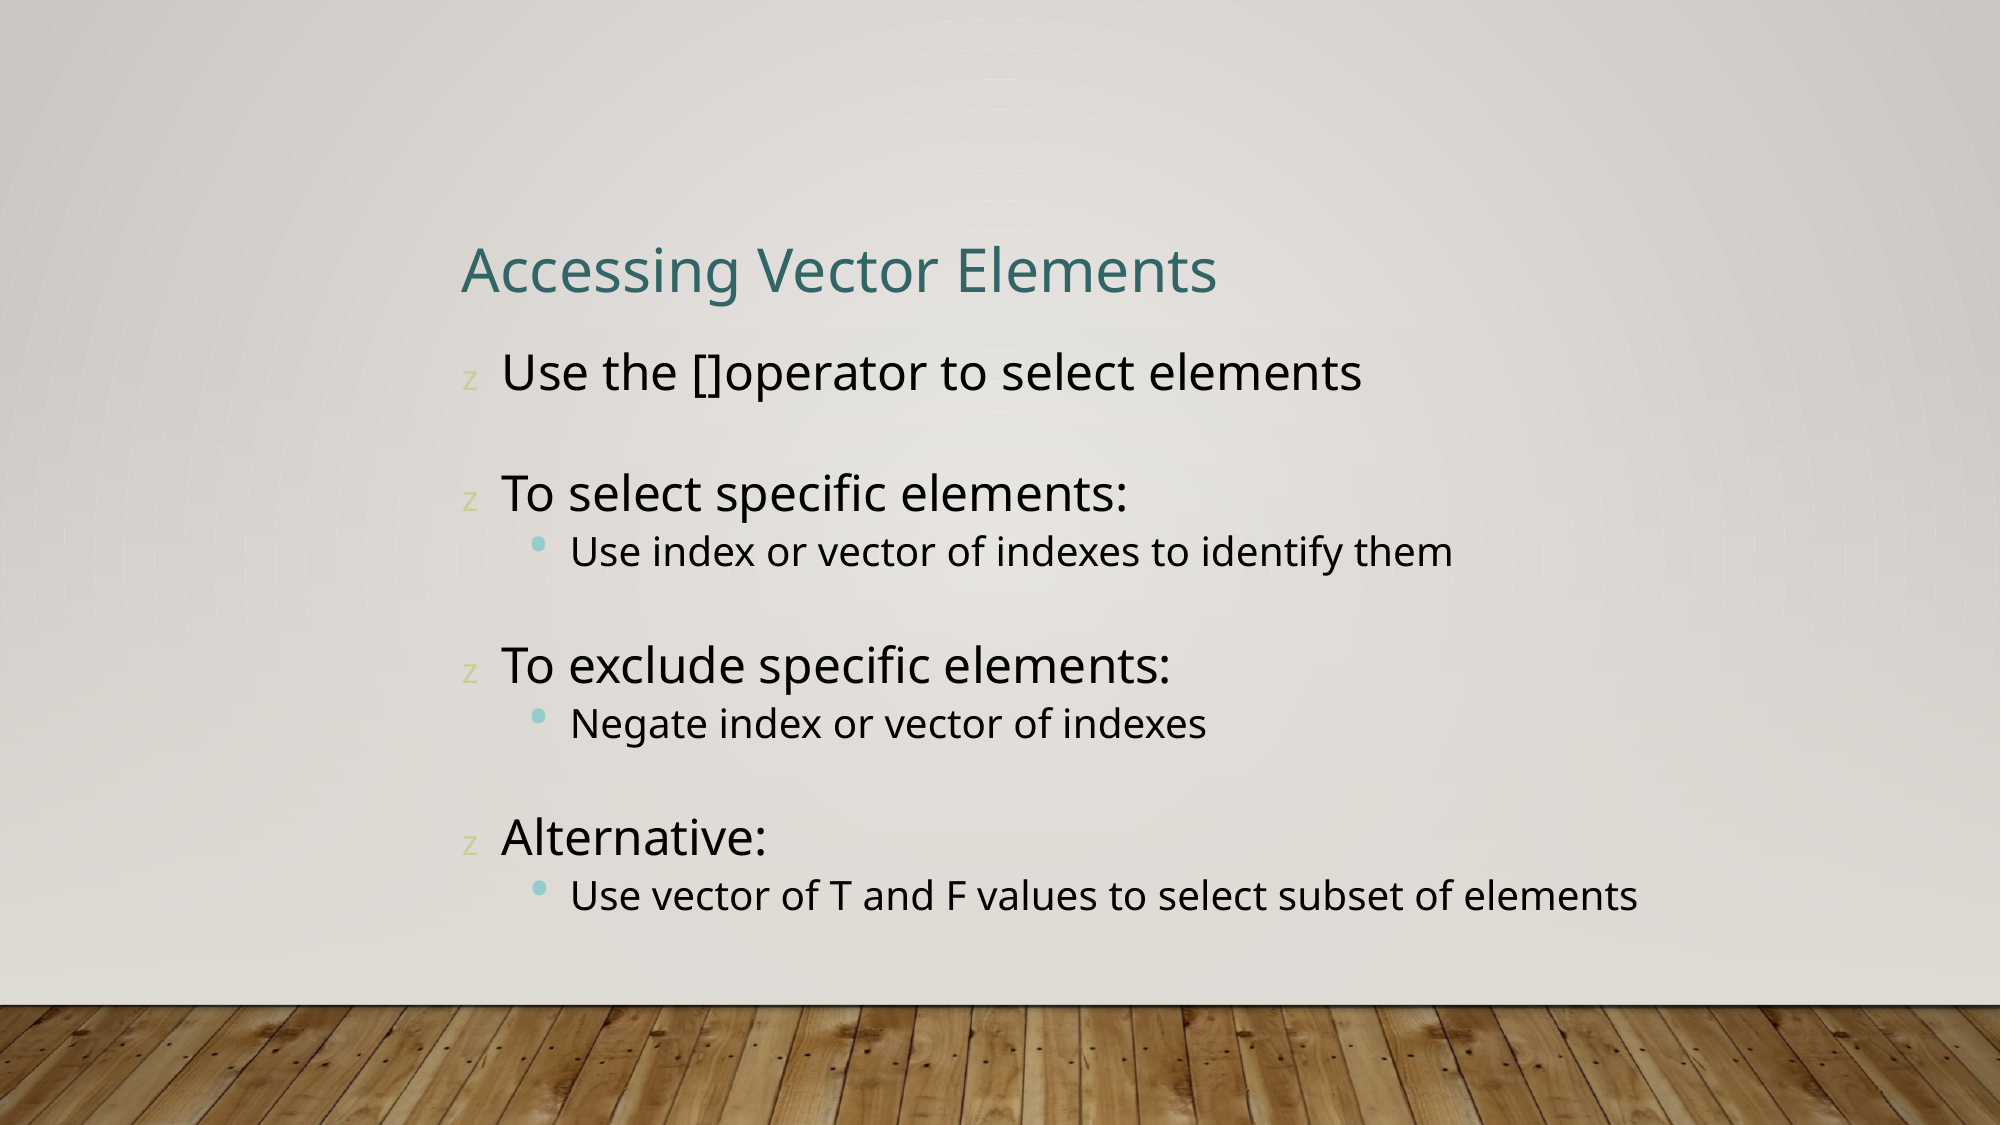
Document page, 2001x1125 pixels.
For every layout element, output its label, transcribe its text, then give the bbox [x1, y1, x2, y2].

text_box z Use the []operator to select elements [461, 343, 1504, 401]
text_box z To exclude specific elements: [461, 637, 1268, 694]
text_box • Use index or vector of indexes to identify them [528, 510, 1531, 579]
text_box z To select specific elements: [461, 465, 1220, 522]
picture [0, 1005, 2000, 1125]
text_box Accessing Vector Elements [461, 219, 1516, 305]
text_box z Alternative: [461, 810, 833, 866]
text_box • Negate index or vector of indexes [528, 683, 1270, 751]
text_box • Use vector of T and F values to select subset of elements [528, 855, 1762, 924]
